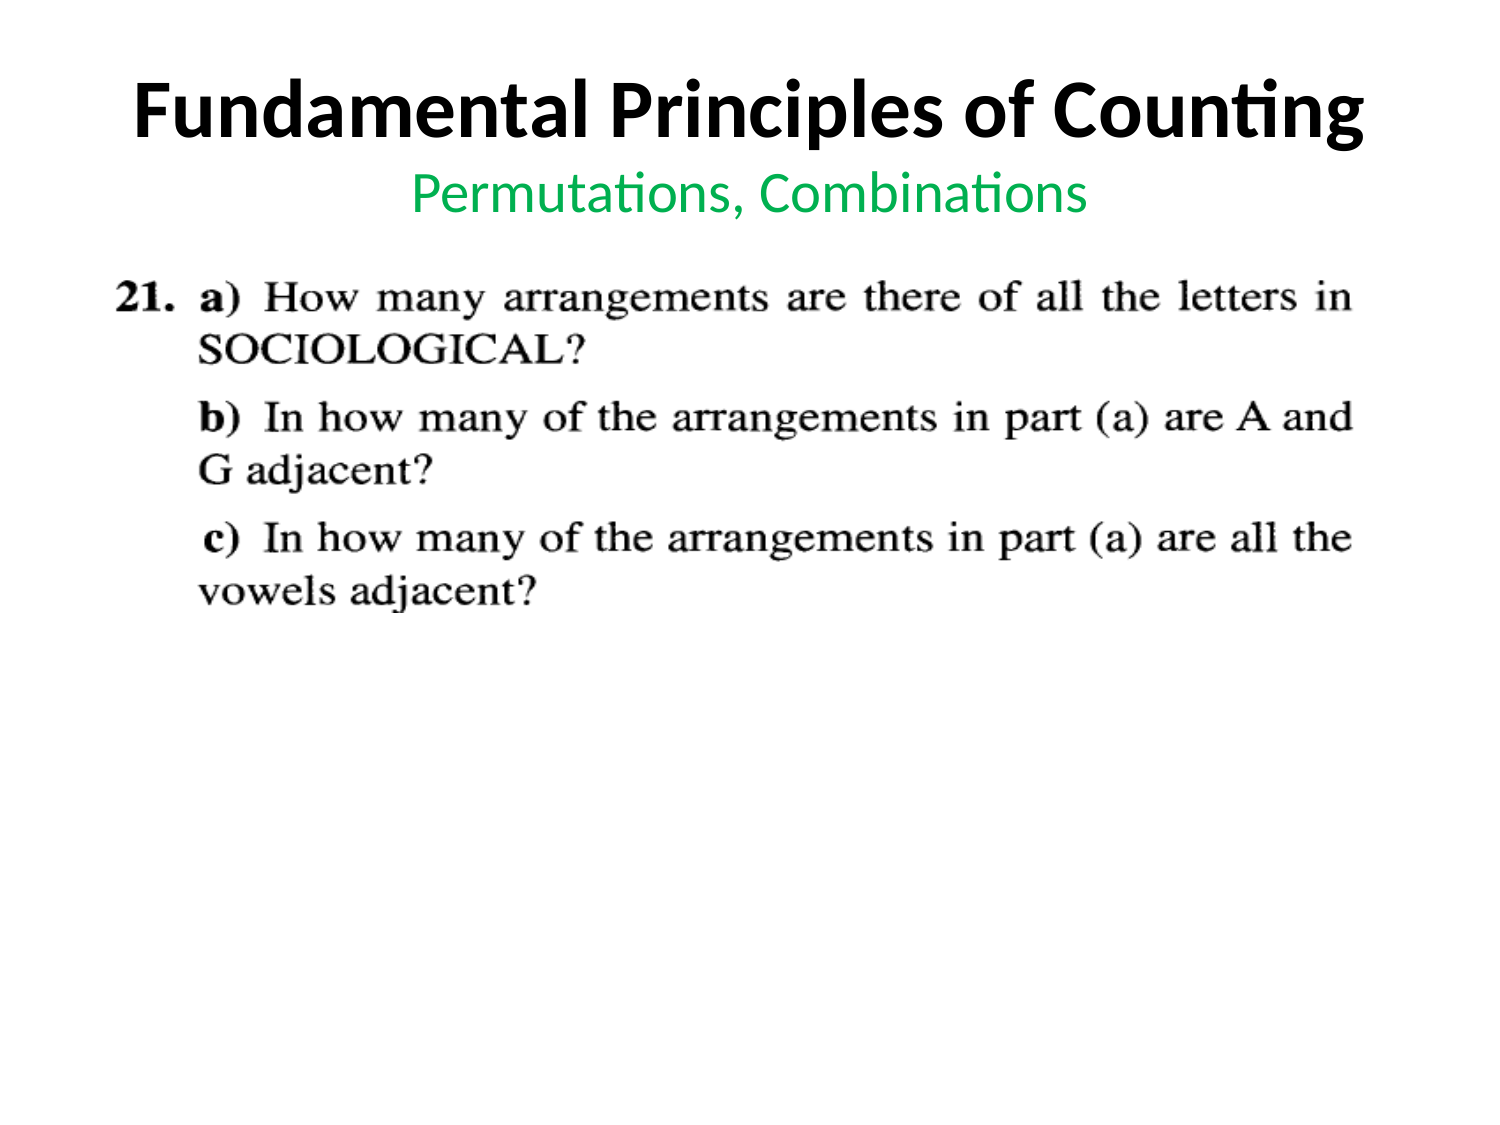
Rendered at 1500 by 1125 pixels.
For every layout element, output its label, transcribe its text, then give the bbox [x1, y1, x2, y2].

picture [99, 262, 1364, 613]
title Fundamental Principles of Counting Permutations, Combinations [75, 45, 1425, 233]
